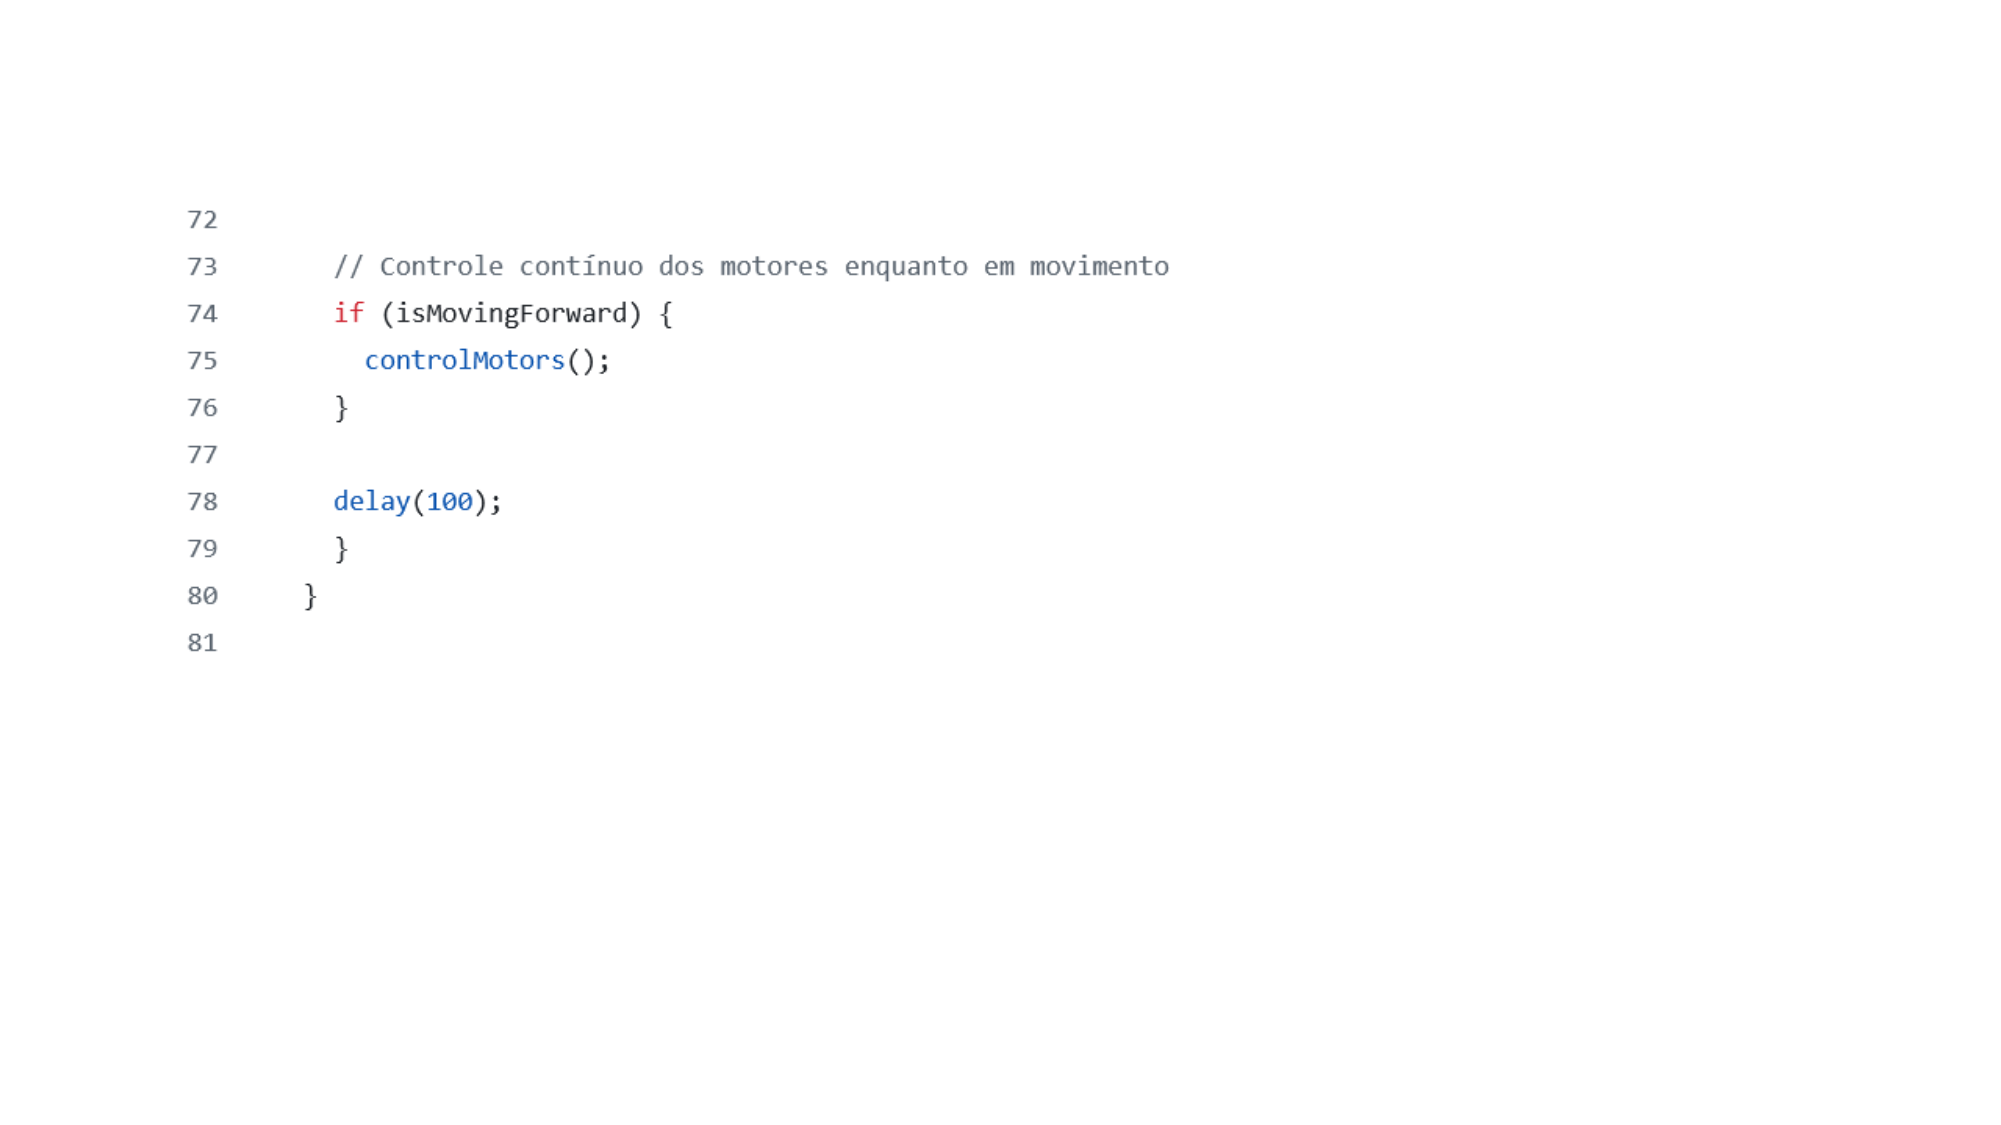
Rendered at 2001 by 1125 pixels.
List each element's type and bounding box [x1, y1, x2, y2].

picture [149, 197, 1220, 667]
